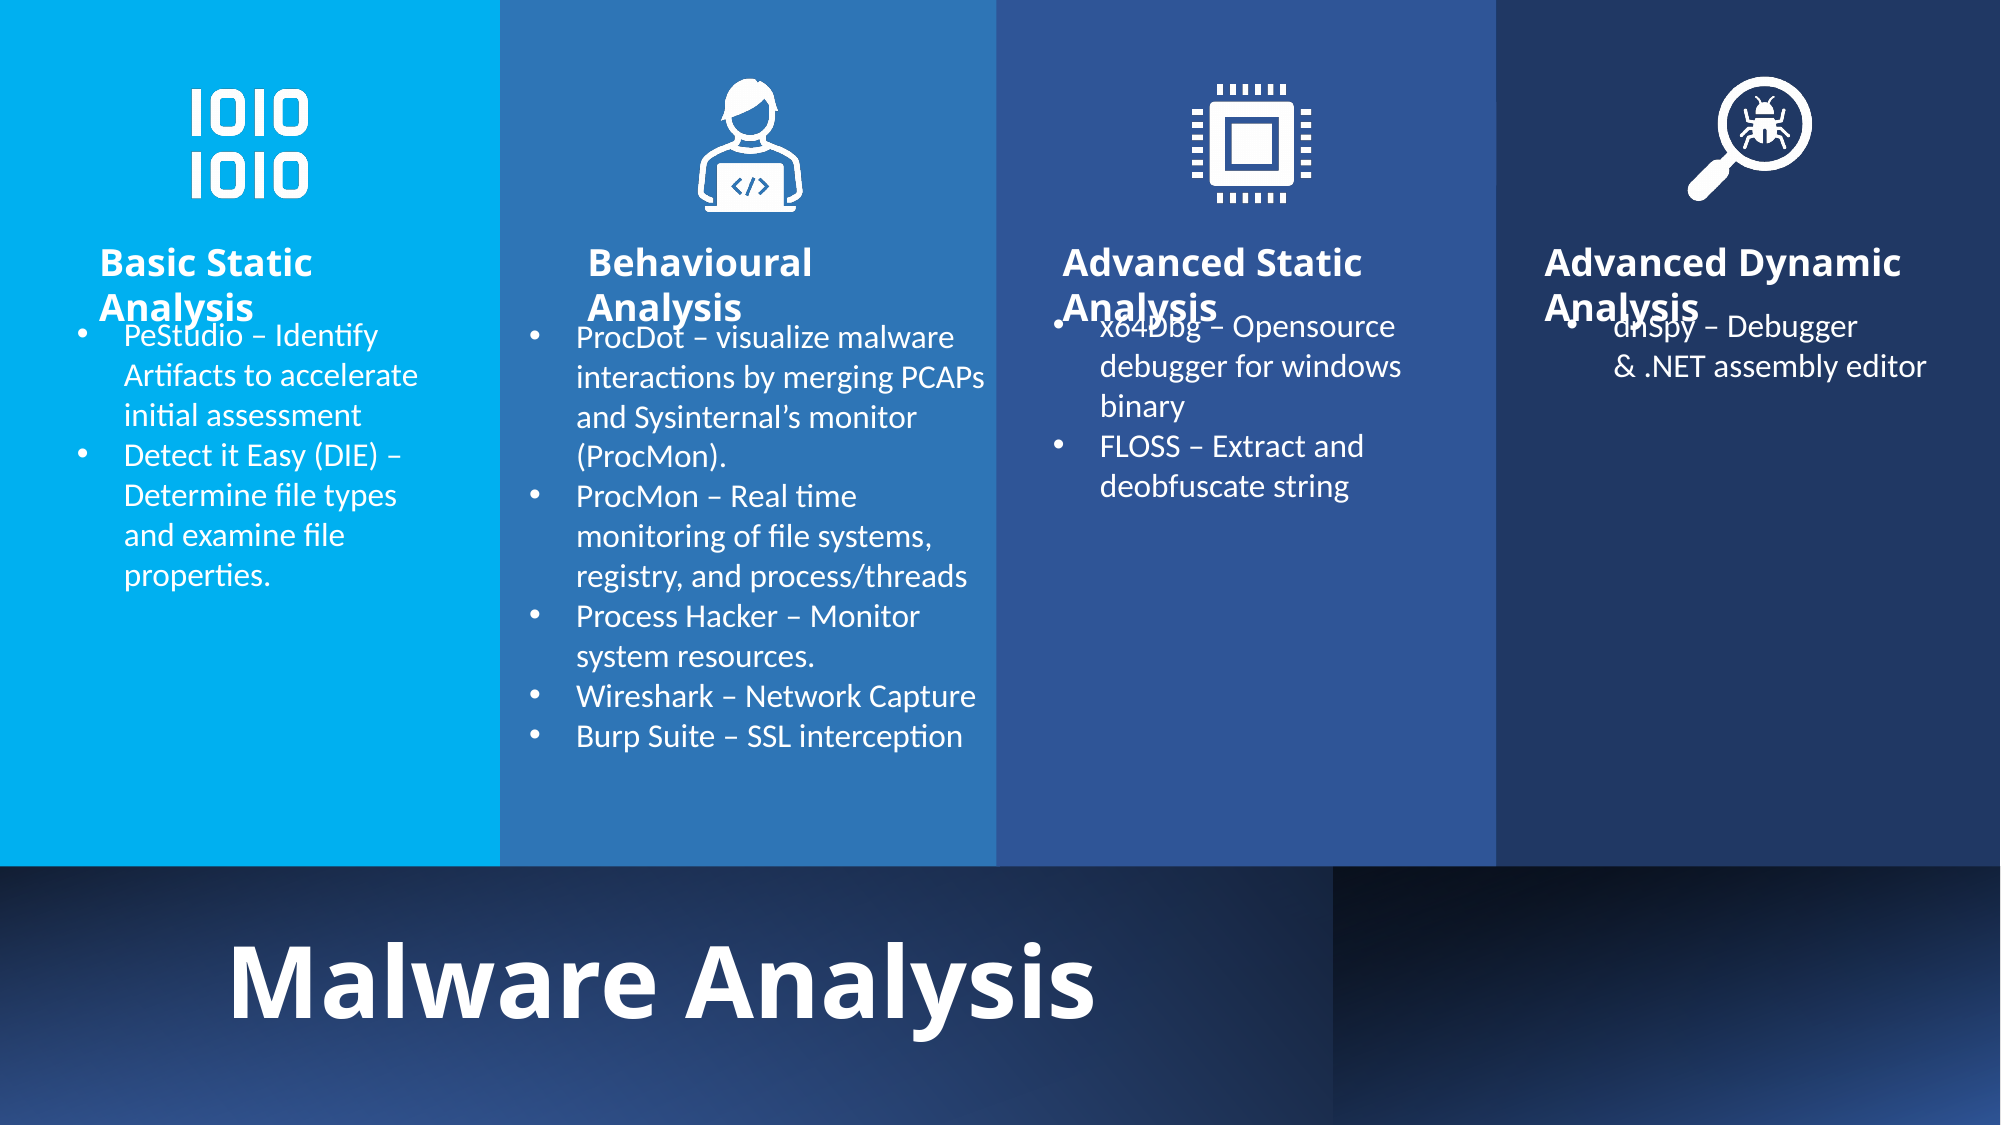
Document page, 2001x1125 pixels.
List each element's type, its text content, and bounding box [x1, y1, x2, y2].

text_box Malware Analysis [211, 910, 1305, 1046]
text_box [1496, 0, 2000, 867]
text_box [0, 0, 439, 867]
text_box [0, 867, 2000, 1125]
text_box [963, 0, 1496, 867]
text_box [439, 0, 963, 867]
